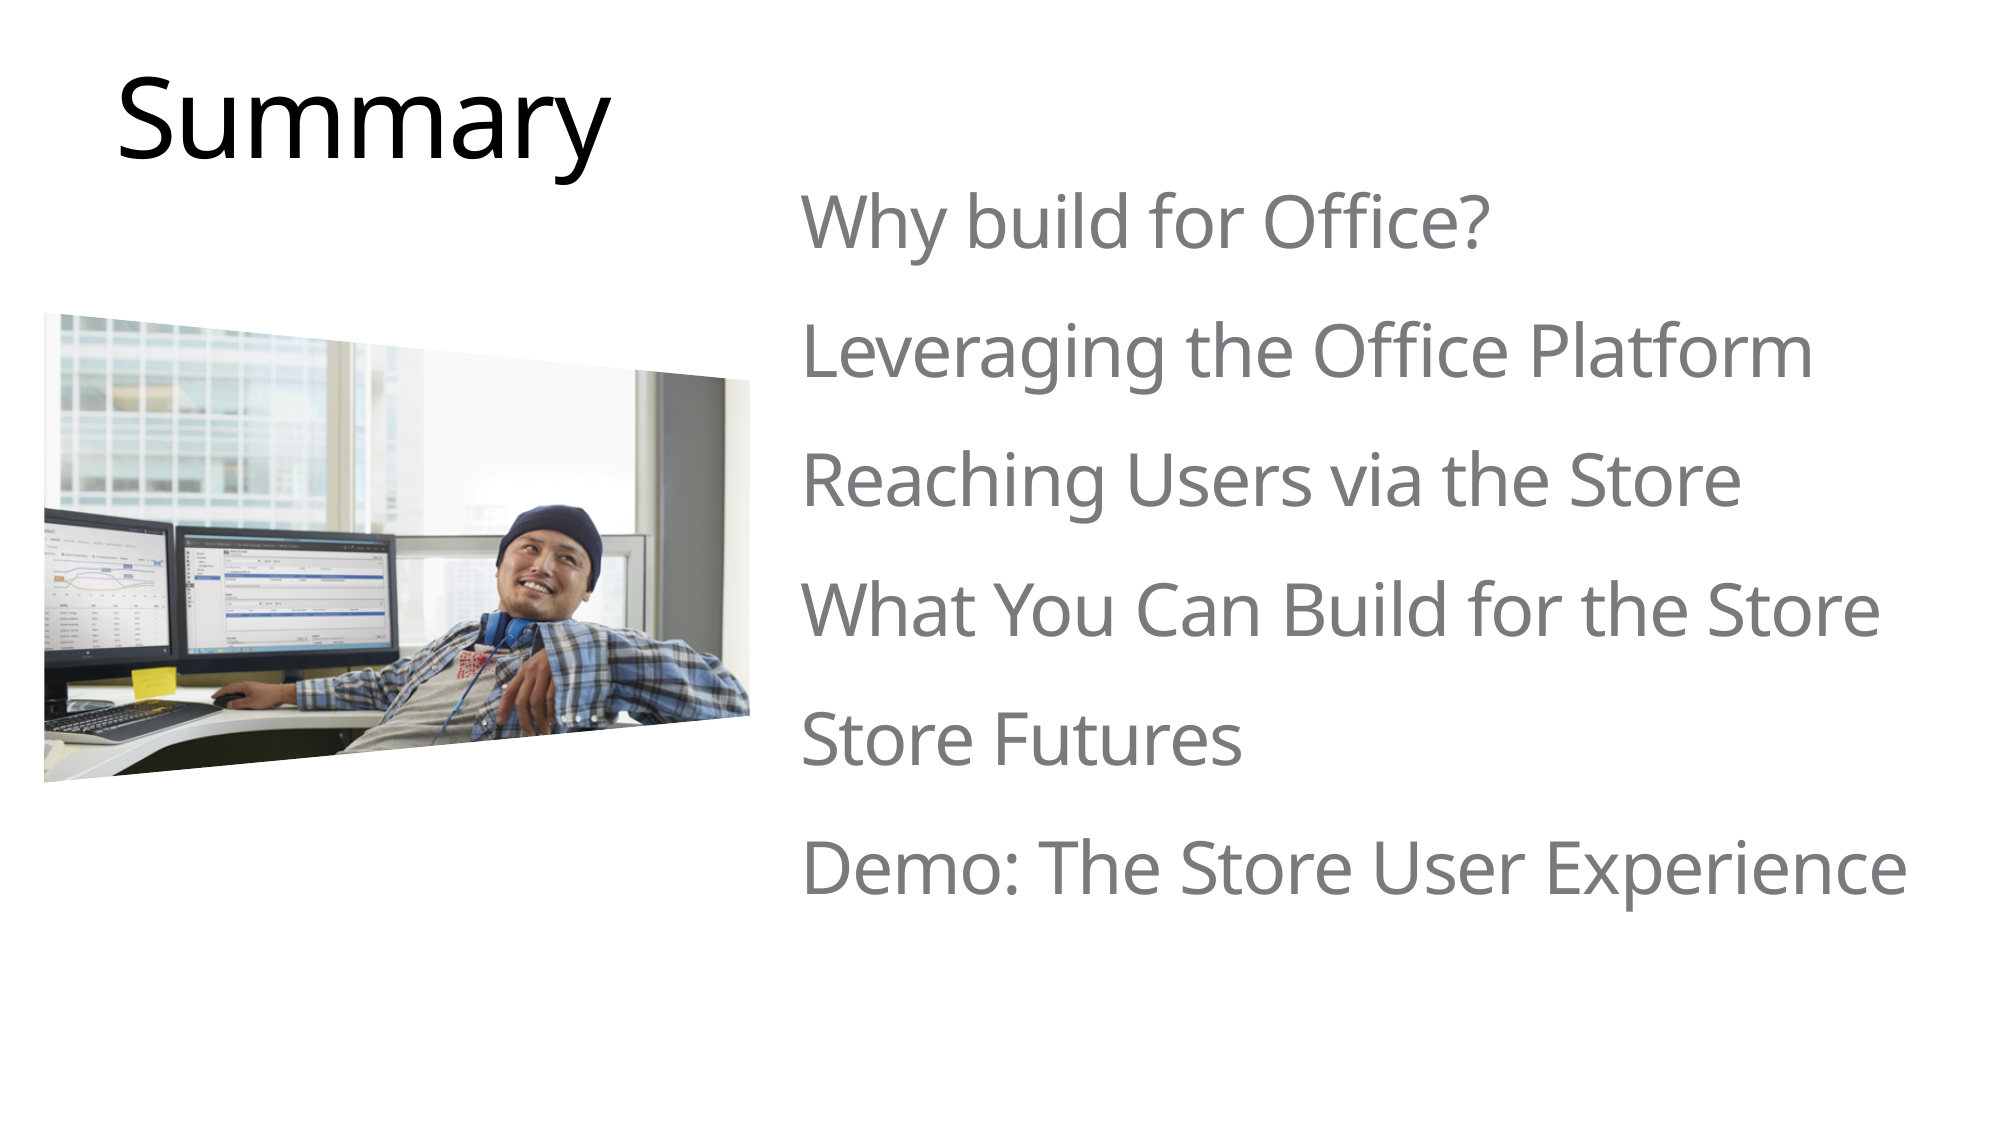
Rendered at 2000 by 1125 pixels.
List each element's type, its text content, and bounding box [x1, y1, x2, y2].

title Summary [85, 37, 1914, 161]
picture [43, 312, 751, 783]
list Why build for Office? Leveraging the Office Platform Reaching Users via the Store What You Can Build for the Store Store Futures Demo: The Store User Experience [770, 242, 1976, 853]
